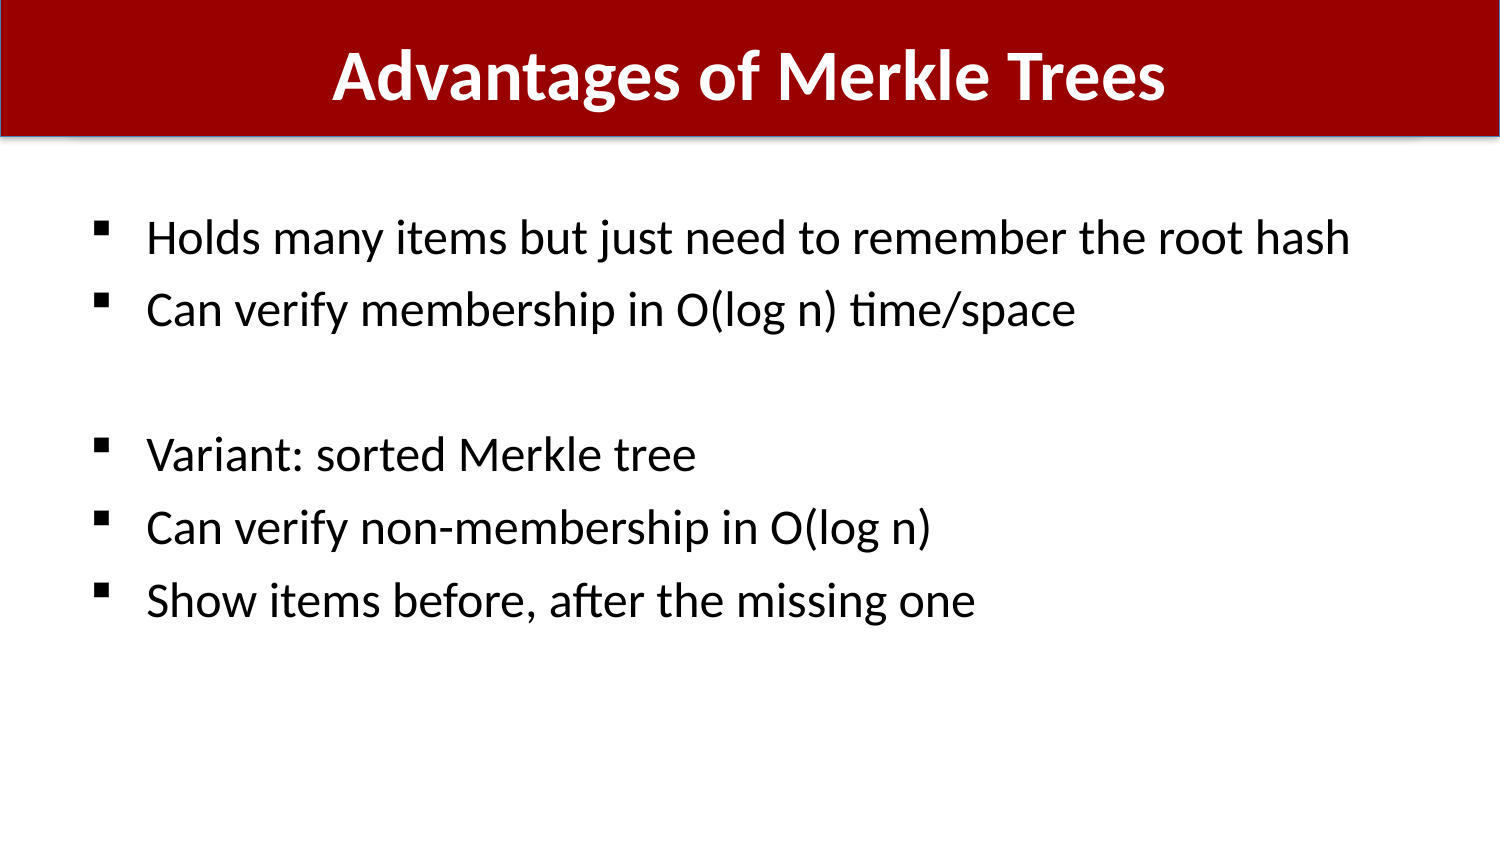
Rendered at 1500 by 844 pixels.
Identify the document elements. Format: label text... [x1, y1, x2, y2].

title Advantages of Merkle Trees [75, 20, 1425, 123]
list Holds many items but just need to remember the root hash Can verify membership in O(log n) time/space Variant: sorted Merkle tree Can verify non-membership in O(log n) Show items before, after the missing one [74, 196, 1426, 824]
